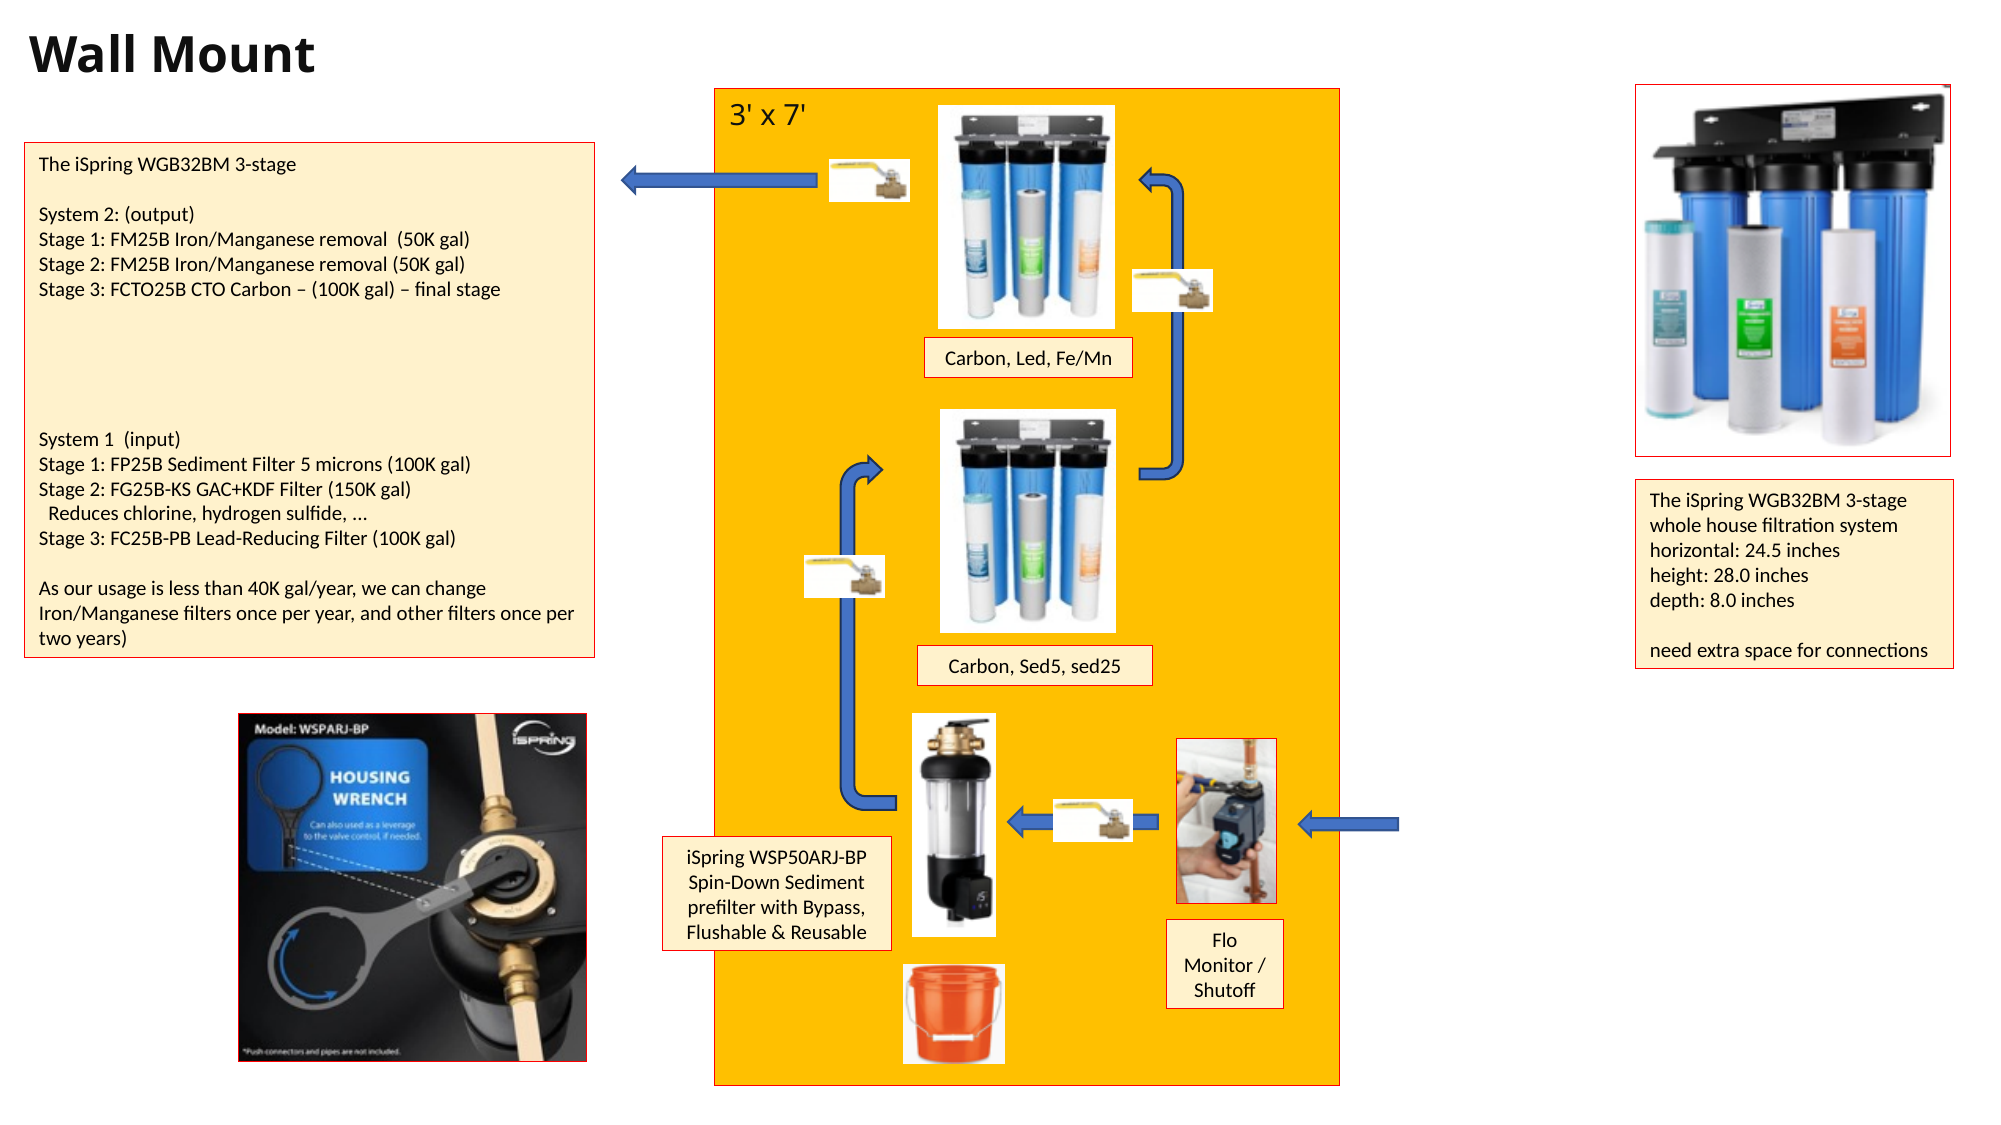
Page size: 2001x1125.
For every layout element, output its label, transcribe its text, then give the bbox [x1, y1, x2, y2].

text_box [839, 454, 884, 555]
picture [829, 159, 910, 202]
text_box iSpring WSP50ARJ-BP Spin-Down Sediment prefilter with Bypass, Flushable & Reusable [662, 836, 892, 951]
text_box [1133, 813, 1159, 831]
text_box Carbon, Sed5, sed25 [917, 645, 1153, 686]
text_box [1006, 805, 1053, 839]
picture [1132, 269, 1213, 312]
text_box [620, 164, 818, 196]
picture [1053, 799, 1133, 842]
text_box Flo Monitor / Shutoff [1166, 919, 1284, 1009]
text_box [1297, 809, 1400, 839]
picture [1635, 84, 1951, 457]
picture [940, 409, 1116, 633]
picture [238, 713, 586, 1062]
text_box [1138, 166, 1185, 269]
text_box [839, 598, 898, 811]
text_box Wall Mount [15, 14, 373, 90]
picture [903, 964, 1005, 1064]
text_box The iSpring WGB32BM 3-stage whole house filtration system horizontal: 24.5 inches height: 28.0 inches depth: 8.0 inches need extra space for connections [1635, 479, 1954, 669]
text_box Carbon, Led, Fe/Mn [924, 337, 1133, 378]
picture [1176, 738, 1277, 904]
picture [912, 713, 996, 937]
picture [804, 555, 885, 598]
text_box 3' x 7' [714, 88, 1340, 1086]
text_box The iSpring WGB32BM 3-stage System 2: (output) Stage 1: FM25B Iron/Manganese removal (50K gal) Stage 2: FM25B Iron/Manganese removal (50K gal) Stage 3: FCTO25B CTO Carbon – (100K gal) – final stage System 1 (input) Stage 1: FP25B Sediment Filter 5 microns (100K gal) Stage 2: FG25B-KS GAC+KDF Filter (150K gal) Reduces chlorine, hydrogen sulfide, ... Stage 3: FC25B-PB Lead-Reducing Filter (100K gal) As our usage is less than 40K gal/year, we can change Iron/Manganese filters once per year, and other filters once per two years) [24, 142, 595, 658]
text_box [1138, 312, 1185, 481]
picture [938, 105, 1115, 329]
